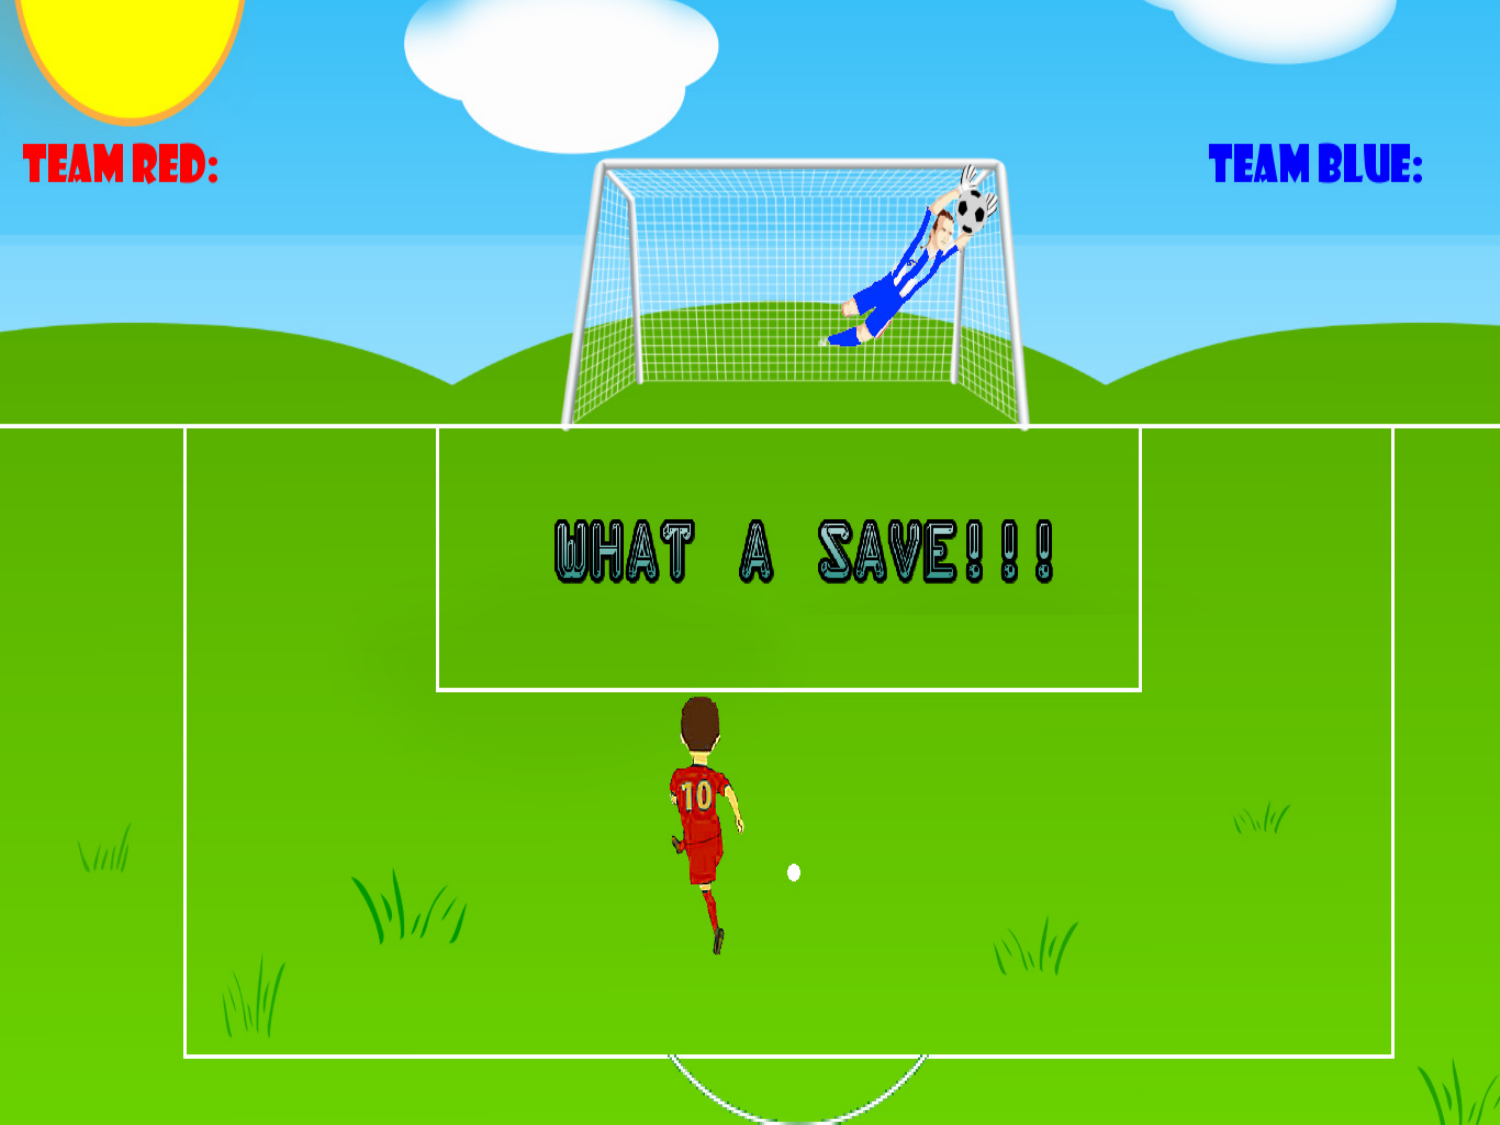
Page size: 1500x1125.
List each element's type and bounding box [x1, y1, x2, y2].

list [0, 0, 1500, 1125]
